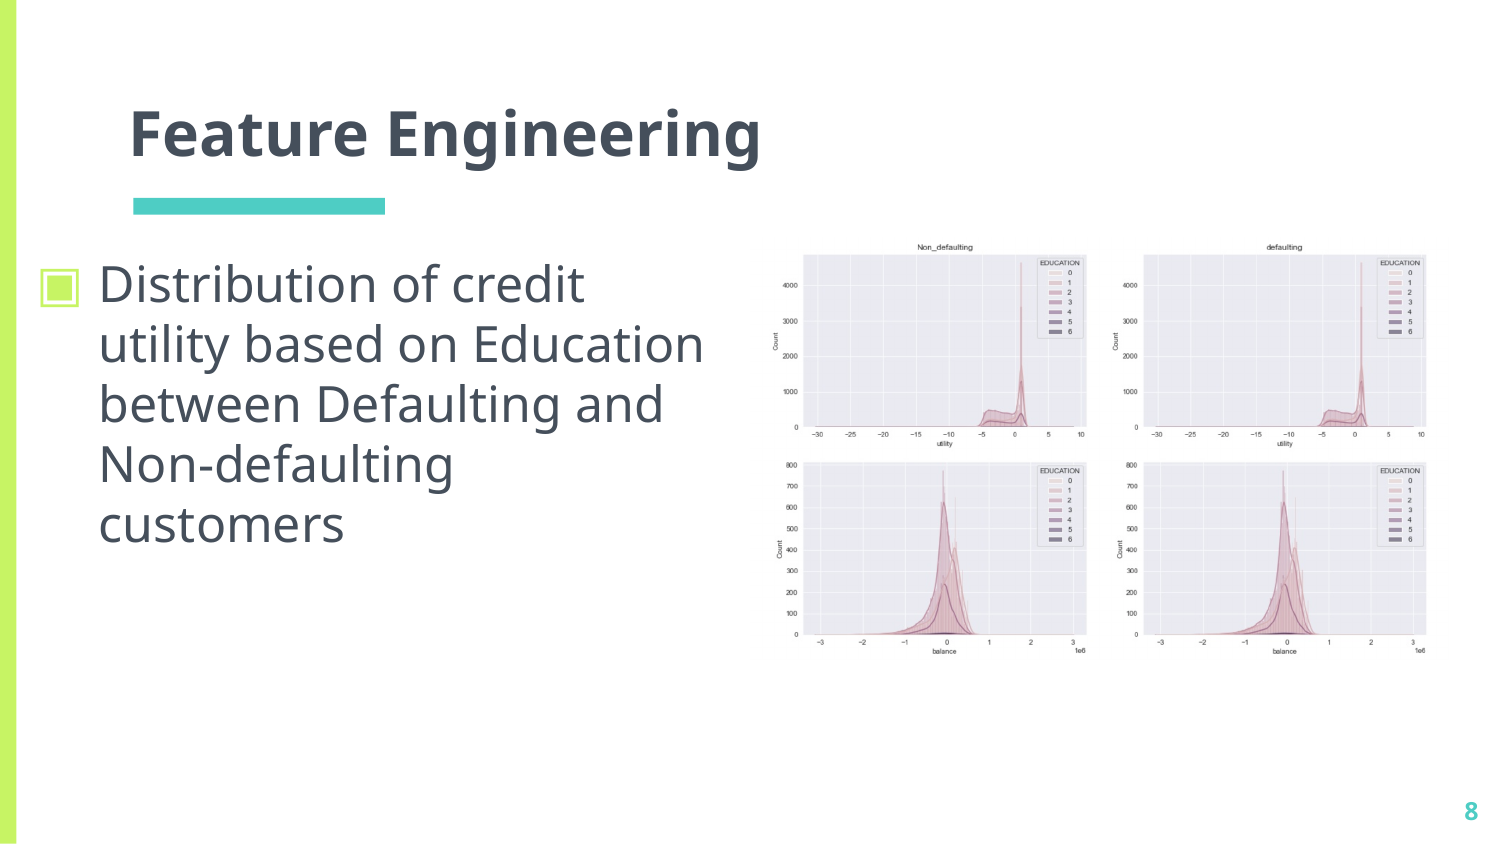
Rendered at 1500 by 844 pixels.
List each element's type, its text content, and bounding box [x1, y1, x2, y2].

title Feature Engineering [113, 24, 1387, 184]
picture [750, 237, 1449, 660]
list Distribution of credit utility based on Education between Defaulting and Non-defaulting customers [8, 237, 725, 422]
slide_number 8 [1403, 780, 1494, 832]
